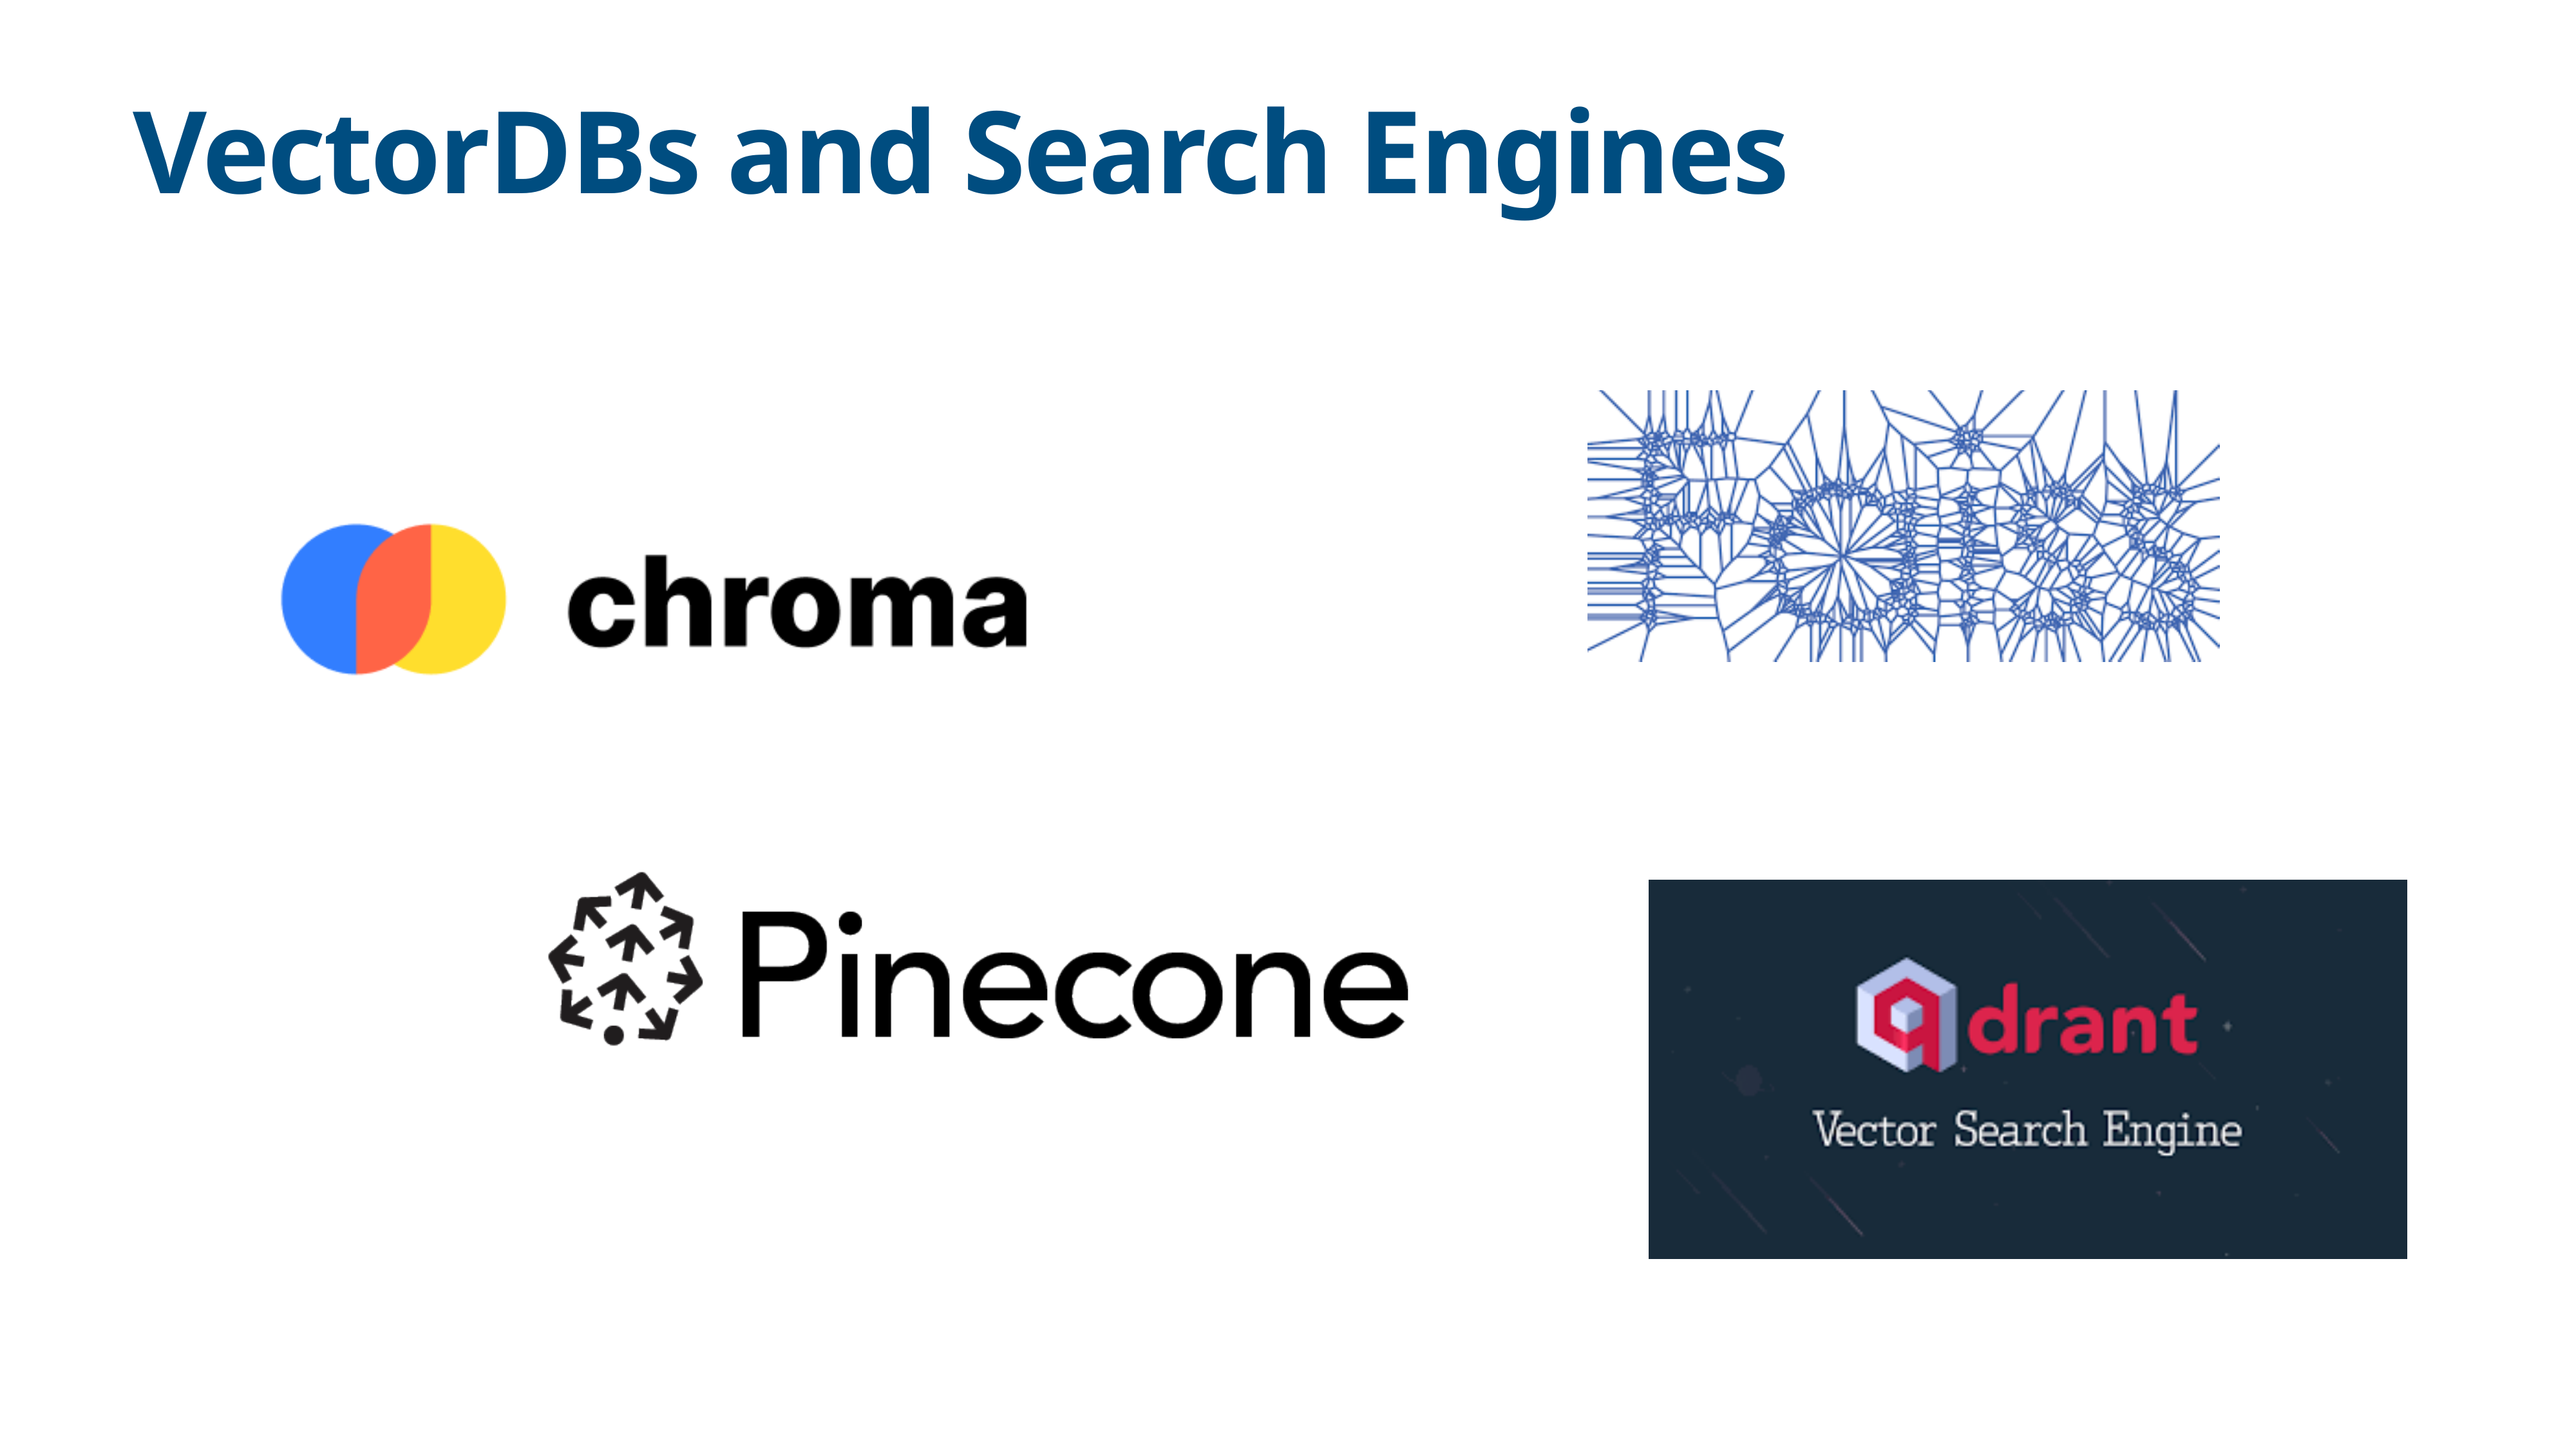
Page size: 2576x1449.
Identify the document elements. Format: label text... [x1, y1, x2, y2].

picture [1587, 390, 2221, 662]
picture [1648, 879, 2407, 1259]
picture [217, 390, 1067, 738]
title VectorDBs and Search Engines [127, 100, 2449, 252]
picture [500, 831, 1452, 1092]
